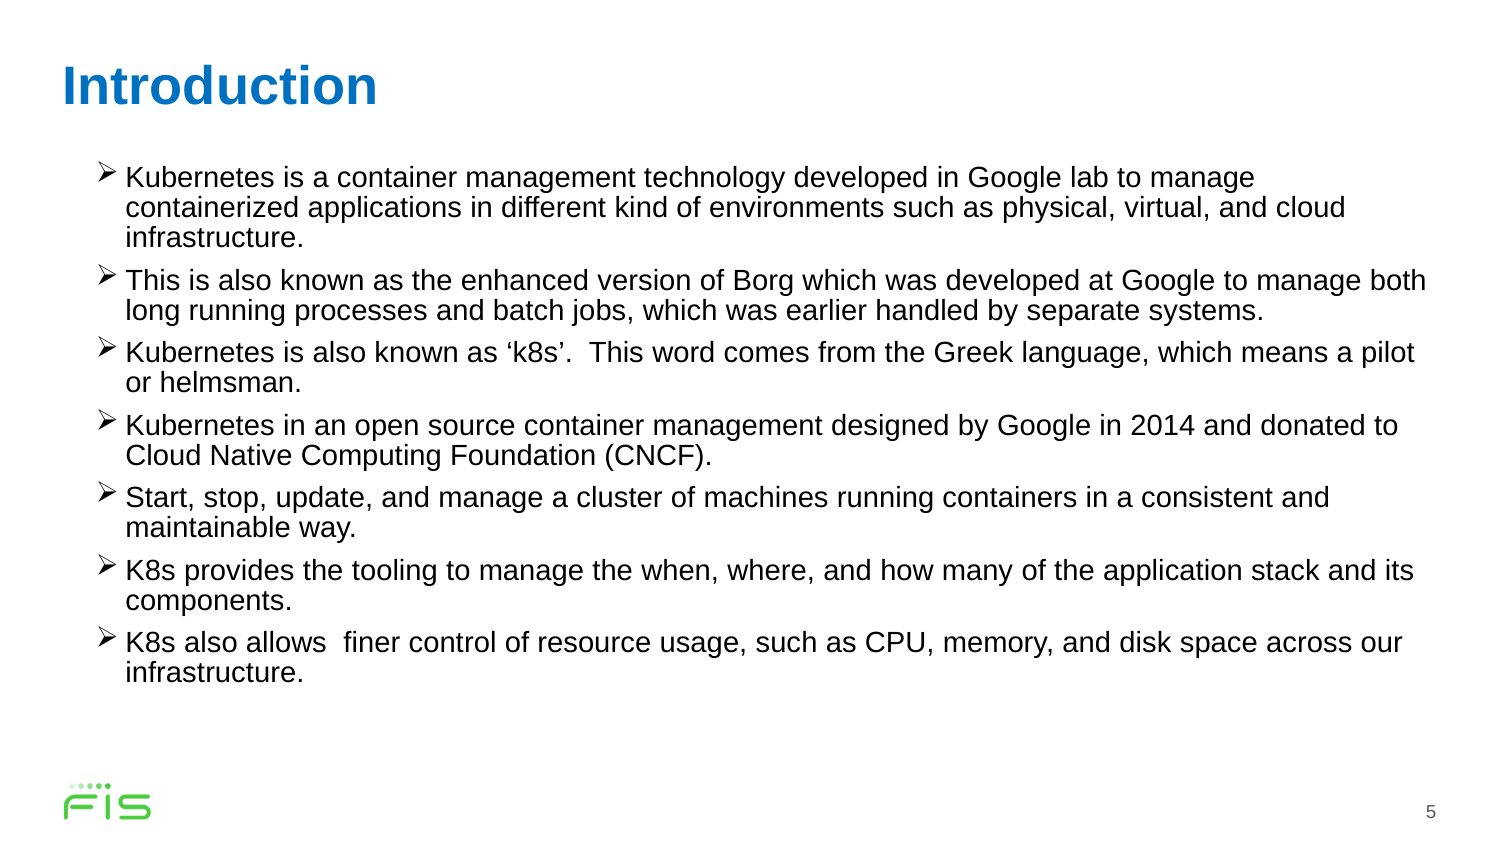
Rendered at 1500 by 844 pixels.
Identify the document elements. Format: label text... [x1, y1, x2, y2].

list Kubernetes is a container management technology developed in Google lab to manage containerized applications in different kind of environments such as physical, virtual, and cloud infrastructure. This is also known as the enhanced version of Borg which was developed at Google to manage both long running processes and batch jobs, which was earlier handled by separate systems. Kubernetes is also known as ‘k8s’. This word comes from the Greek language, which means a pilot or helmsman. Kubernetes in an open source container management designed by Google in 2014 and donated to Cloud Native Computing Foundation (CNCF). Start, stop, update, and manage a cluster of machines running containers in a consistent and maintainable way. K8s provides the tooling to manage the when, where, and how many of the application stack and its components. K8s also allows finer control of resource usage, such as CPU, memory, and disk space across our infrastructure. [66, 115, 1437, 696]
title Introduction [62, 62, 1435, 192]
picture [58, 780, 154, 823]
slide_number 5 [1359, 799, 1437, 822]
